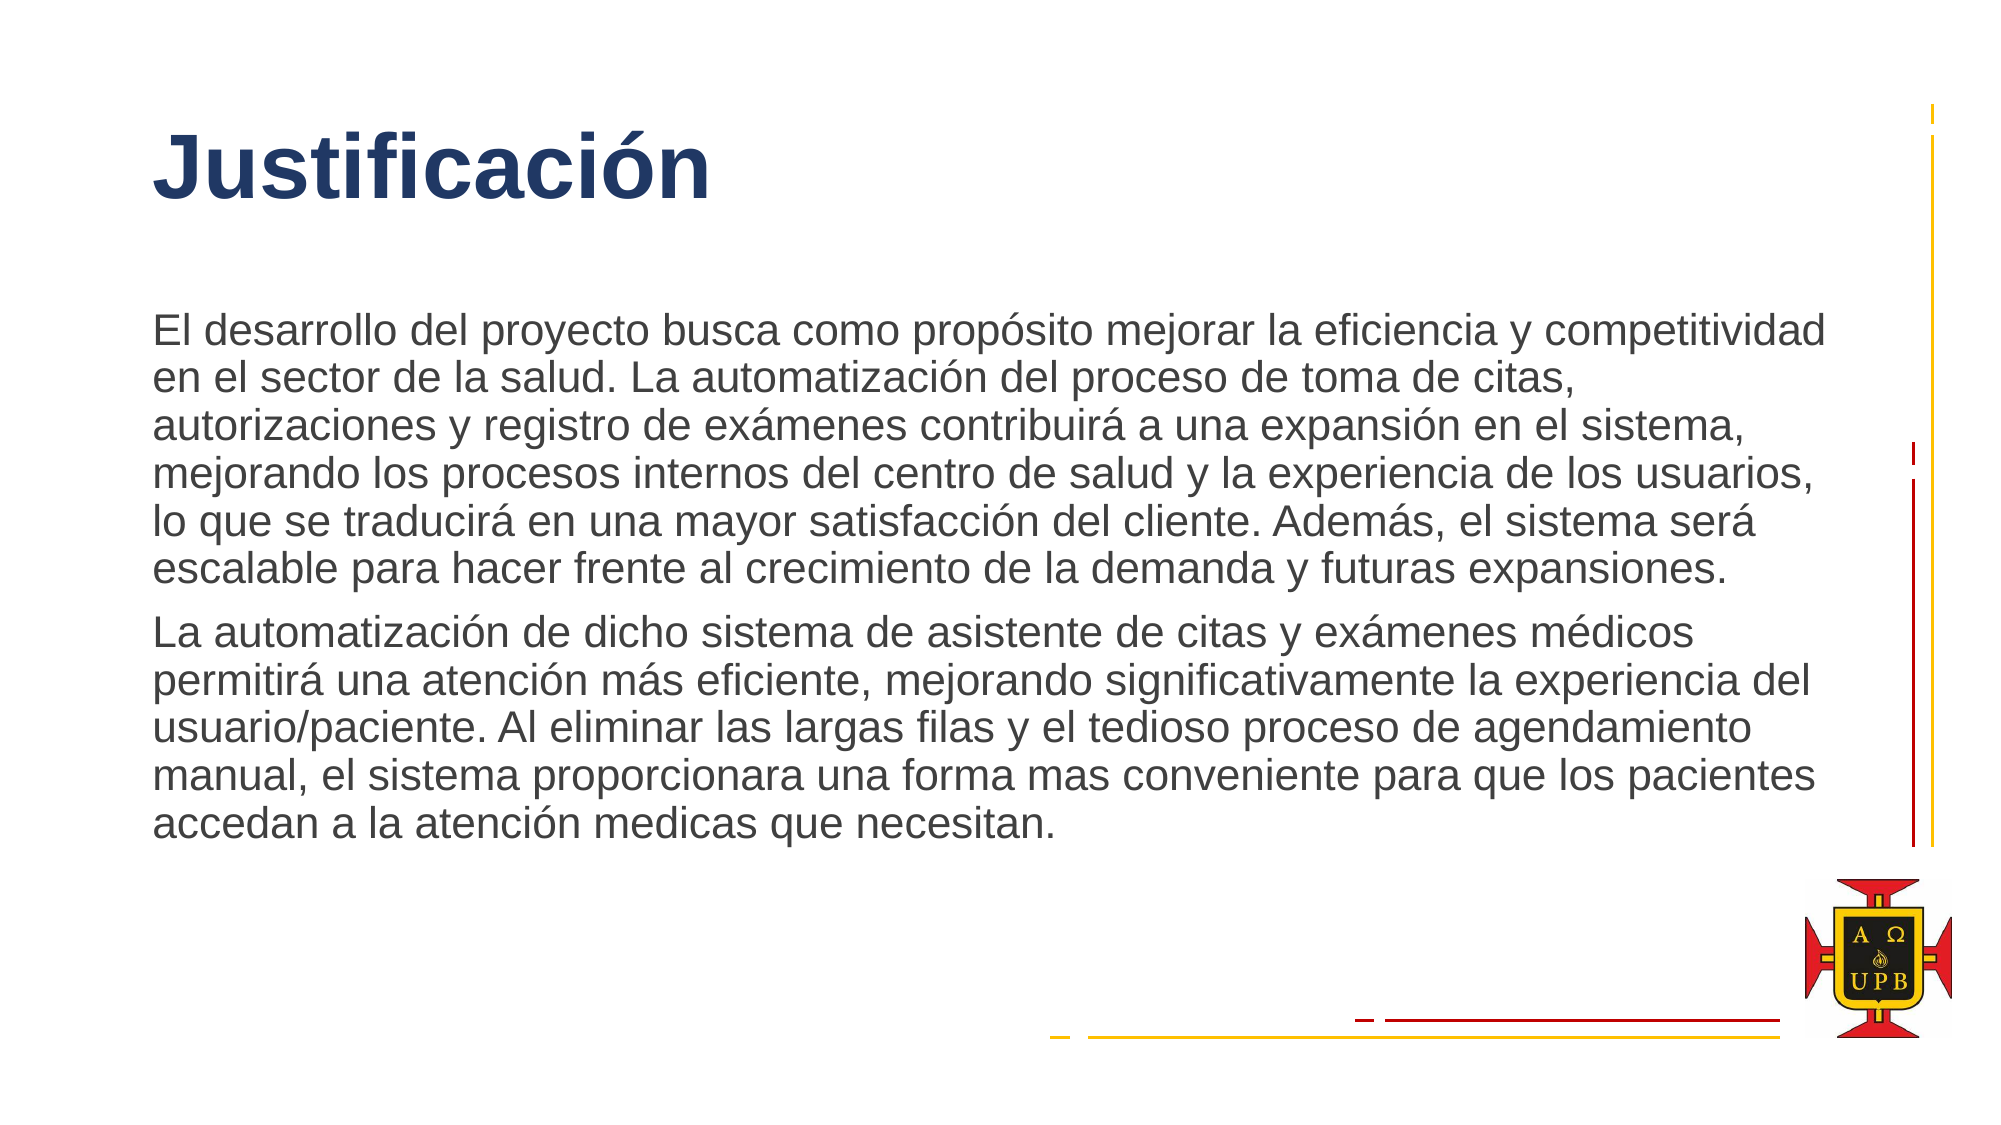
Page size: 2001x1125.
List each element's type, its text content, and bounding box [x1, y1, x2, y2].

picture [1805, 879, 1952, 1038]
list El desarrollo del proyecto busca como propósito mejorar la eficiencia y competitividad en el sector de la salud. La automatización del proceso de toma de citas, autorizaciones y registro de exámenes contribuirá a una expansión en el sistema, mejorando los procesos internos del centro de salud y la experiencia de los usuarios, lo que se traducirá en una mayor satisfacción del cliente. Además, el sistema será escalable para hacer frente al crecimiento de la demanda y futuras expansiones. La automatización de dicho sistema de asistente de citas y exámenes médicos permitirá una atención más eficiente, mejorando significativamente la experiencia del usuario/paciente. Al eliminar las largas filas y el tedioso proceso de agendamiento manual, el sistema proporcionara una forma mas conveniente para que los pacientes accedan a la atención medicas que necesitan. [137, 299, 1863, 900]
title Justificación [137, 59, 1116, 278]
